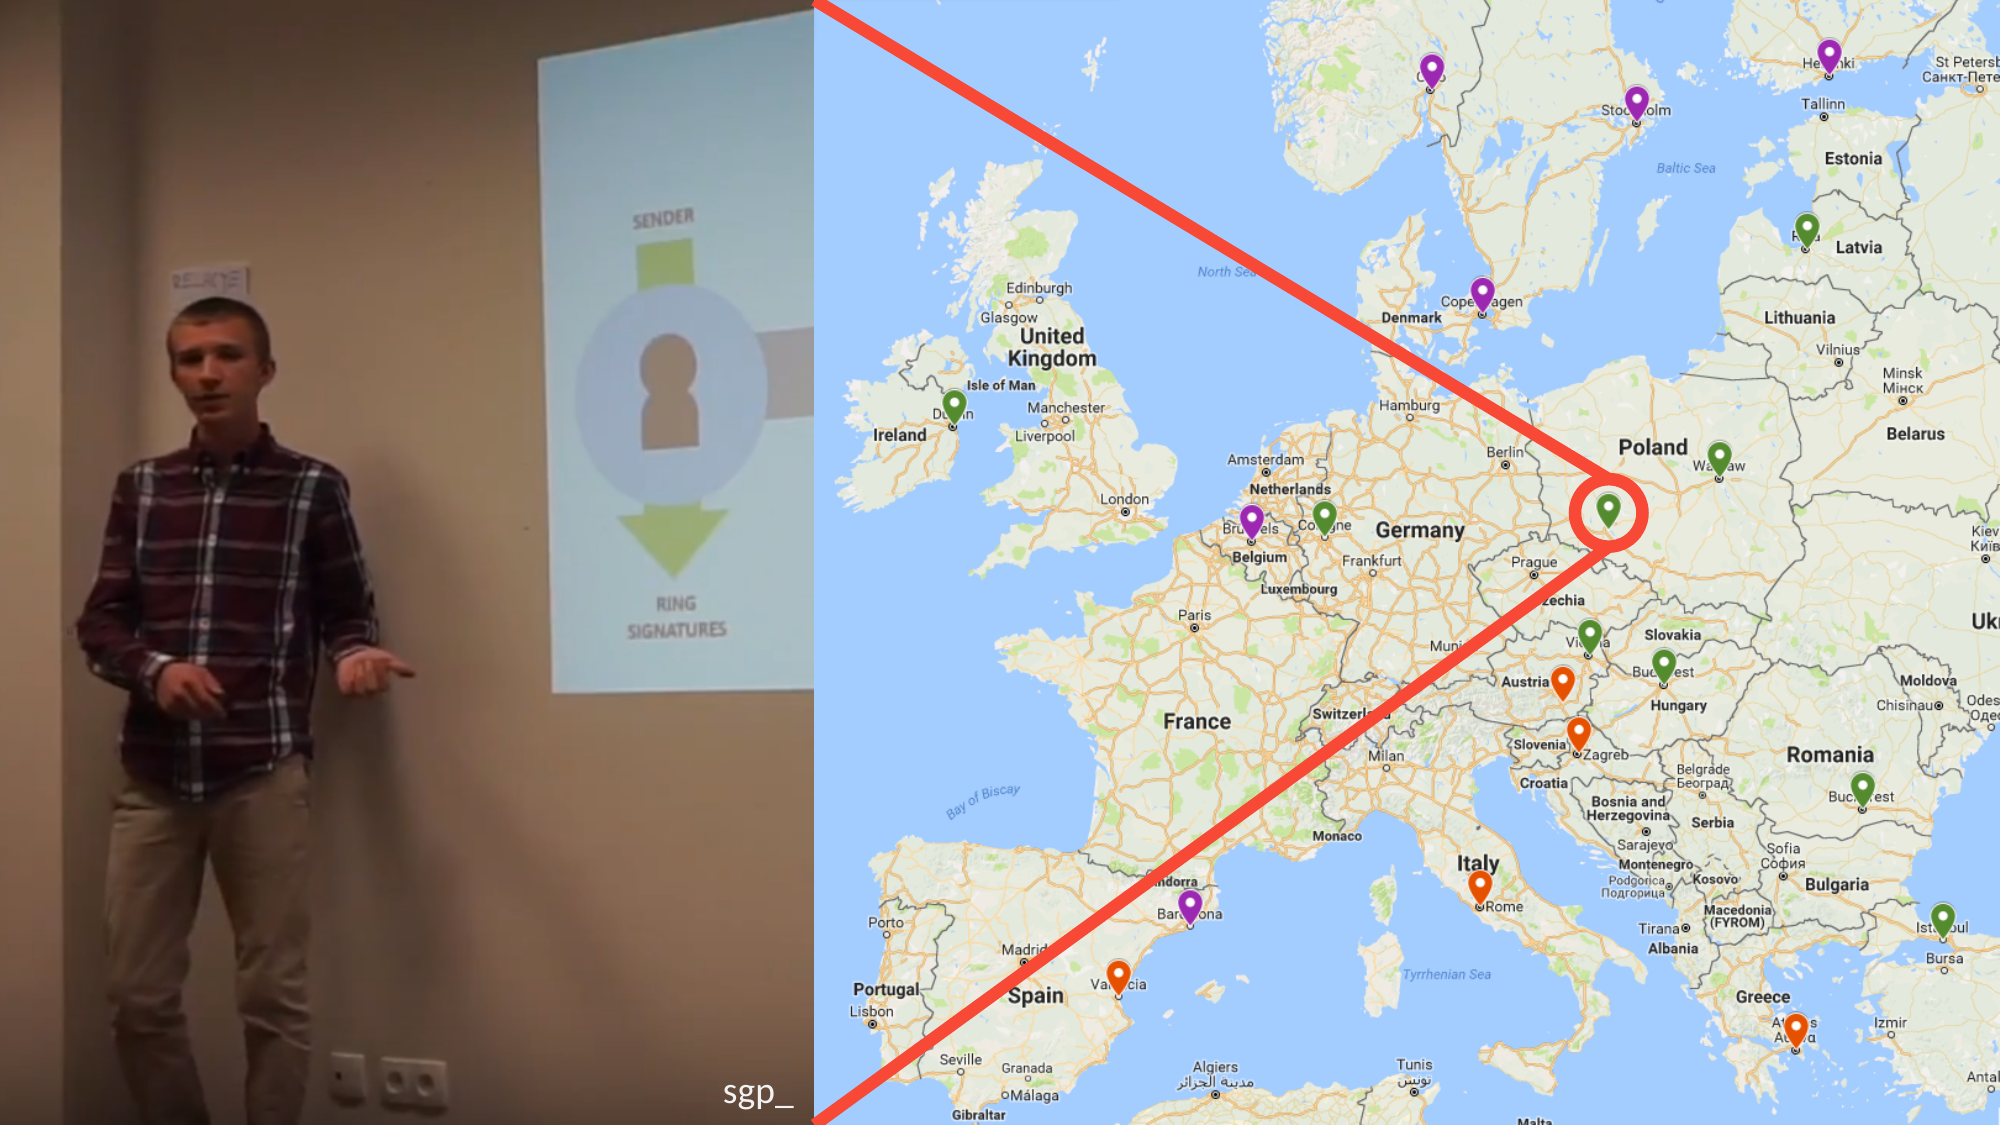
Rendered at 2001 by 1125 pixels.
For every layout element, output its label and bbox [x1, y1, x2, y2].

text_box [814, 546, 1609, 1125]
picture [0, 0, 2000, 1125]
text_box [814, 0, 1609, 480]
